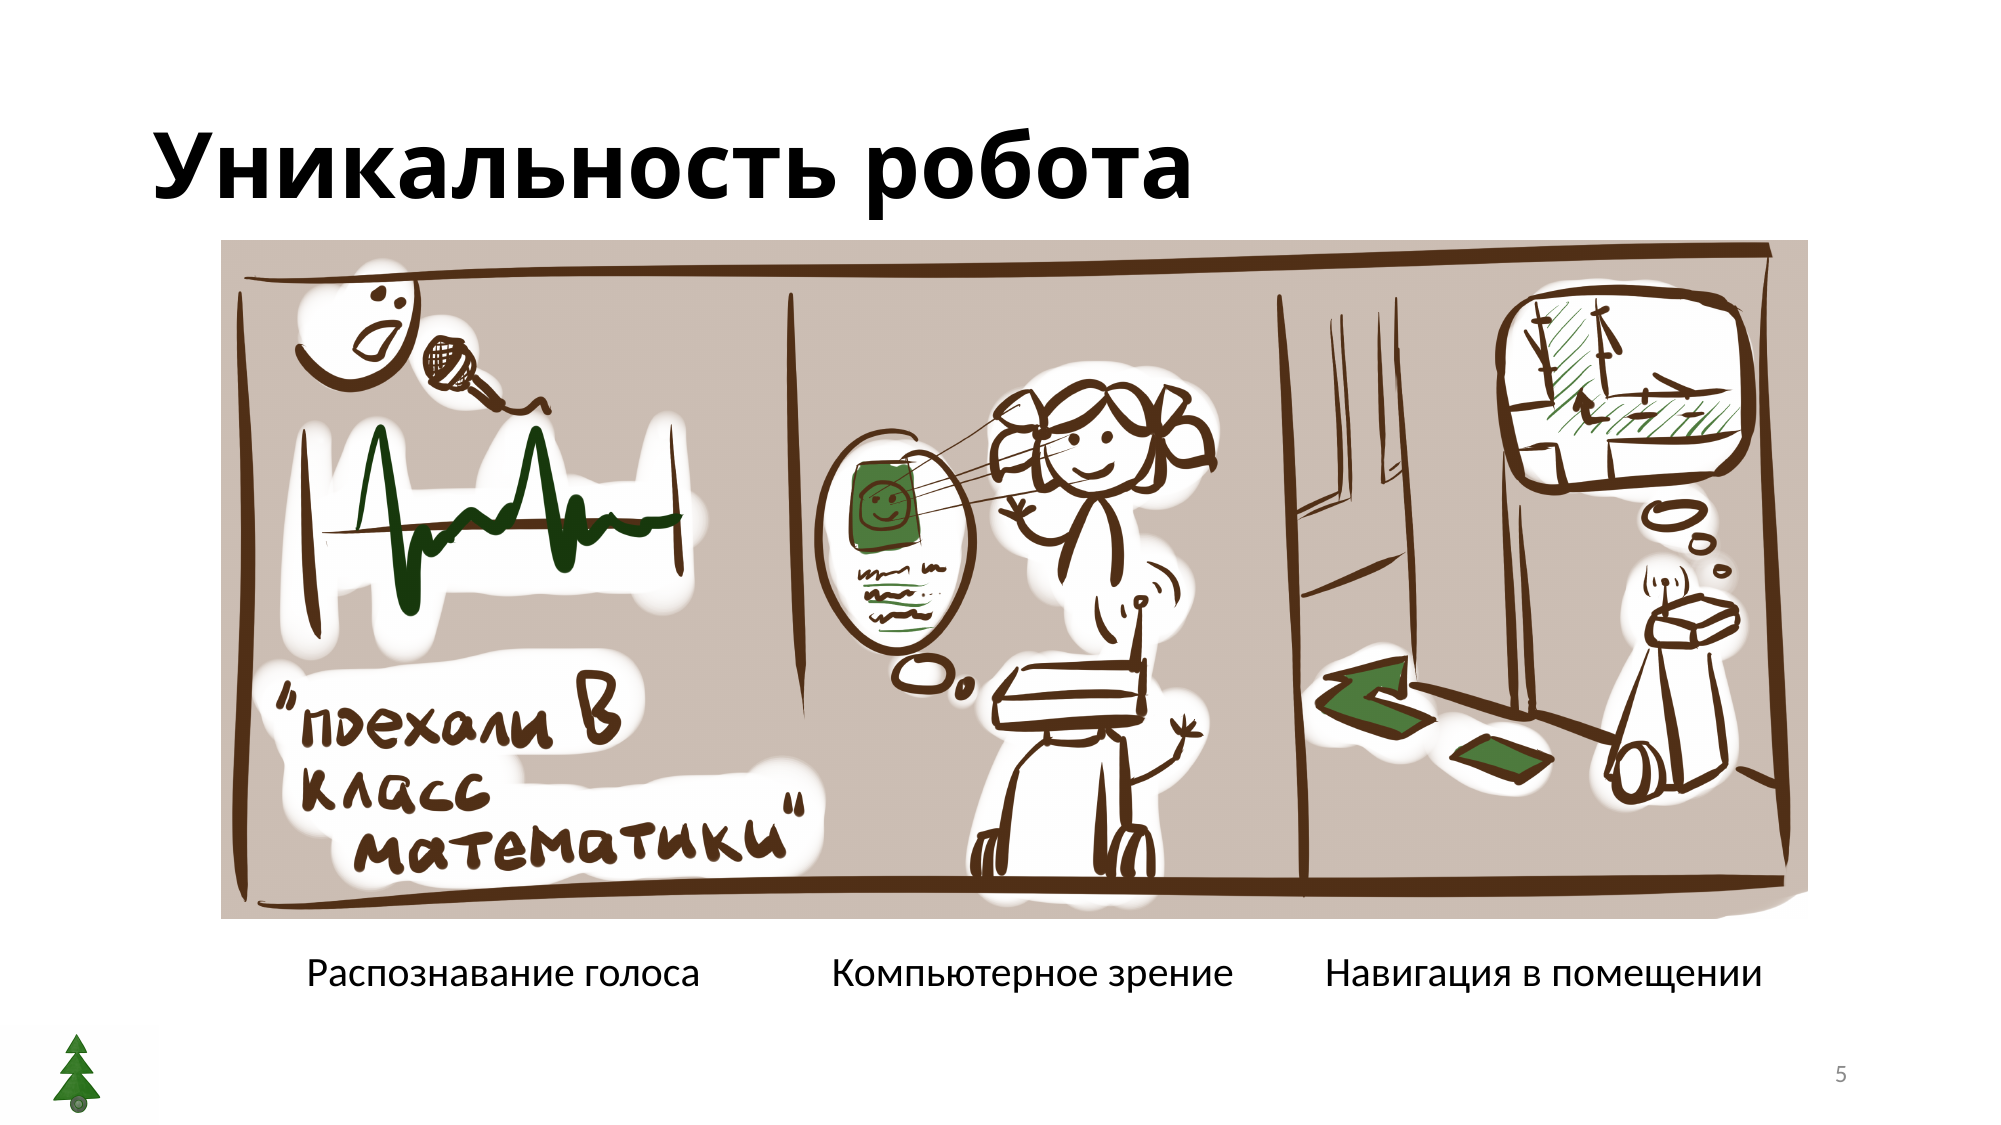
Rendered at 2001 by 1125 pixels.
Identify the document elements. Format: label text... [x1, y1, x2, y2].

picture [0, 1025, 159, 1125]
text_box Компьютерное зрение [817, 936, 1249, 1002]
text_box Распознавание голоса [291, 936, 716, 1002]
title Уникальность робота [137, 59, 1863, 278]
text_box Навигация в помещении [1310, 936, 1779, 1002]
picture [221, 240, 1808, 919]
slide_number 5 [1412, 1042, 1863, 1103]
